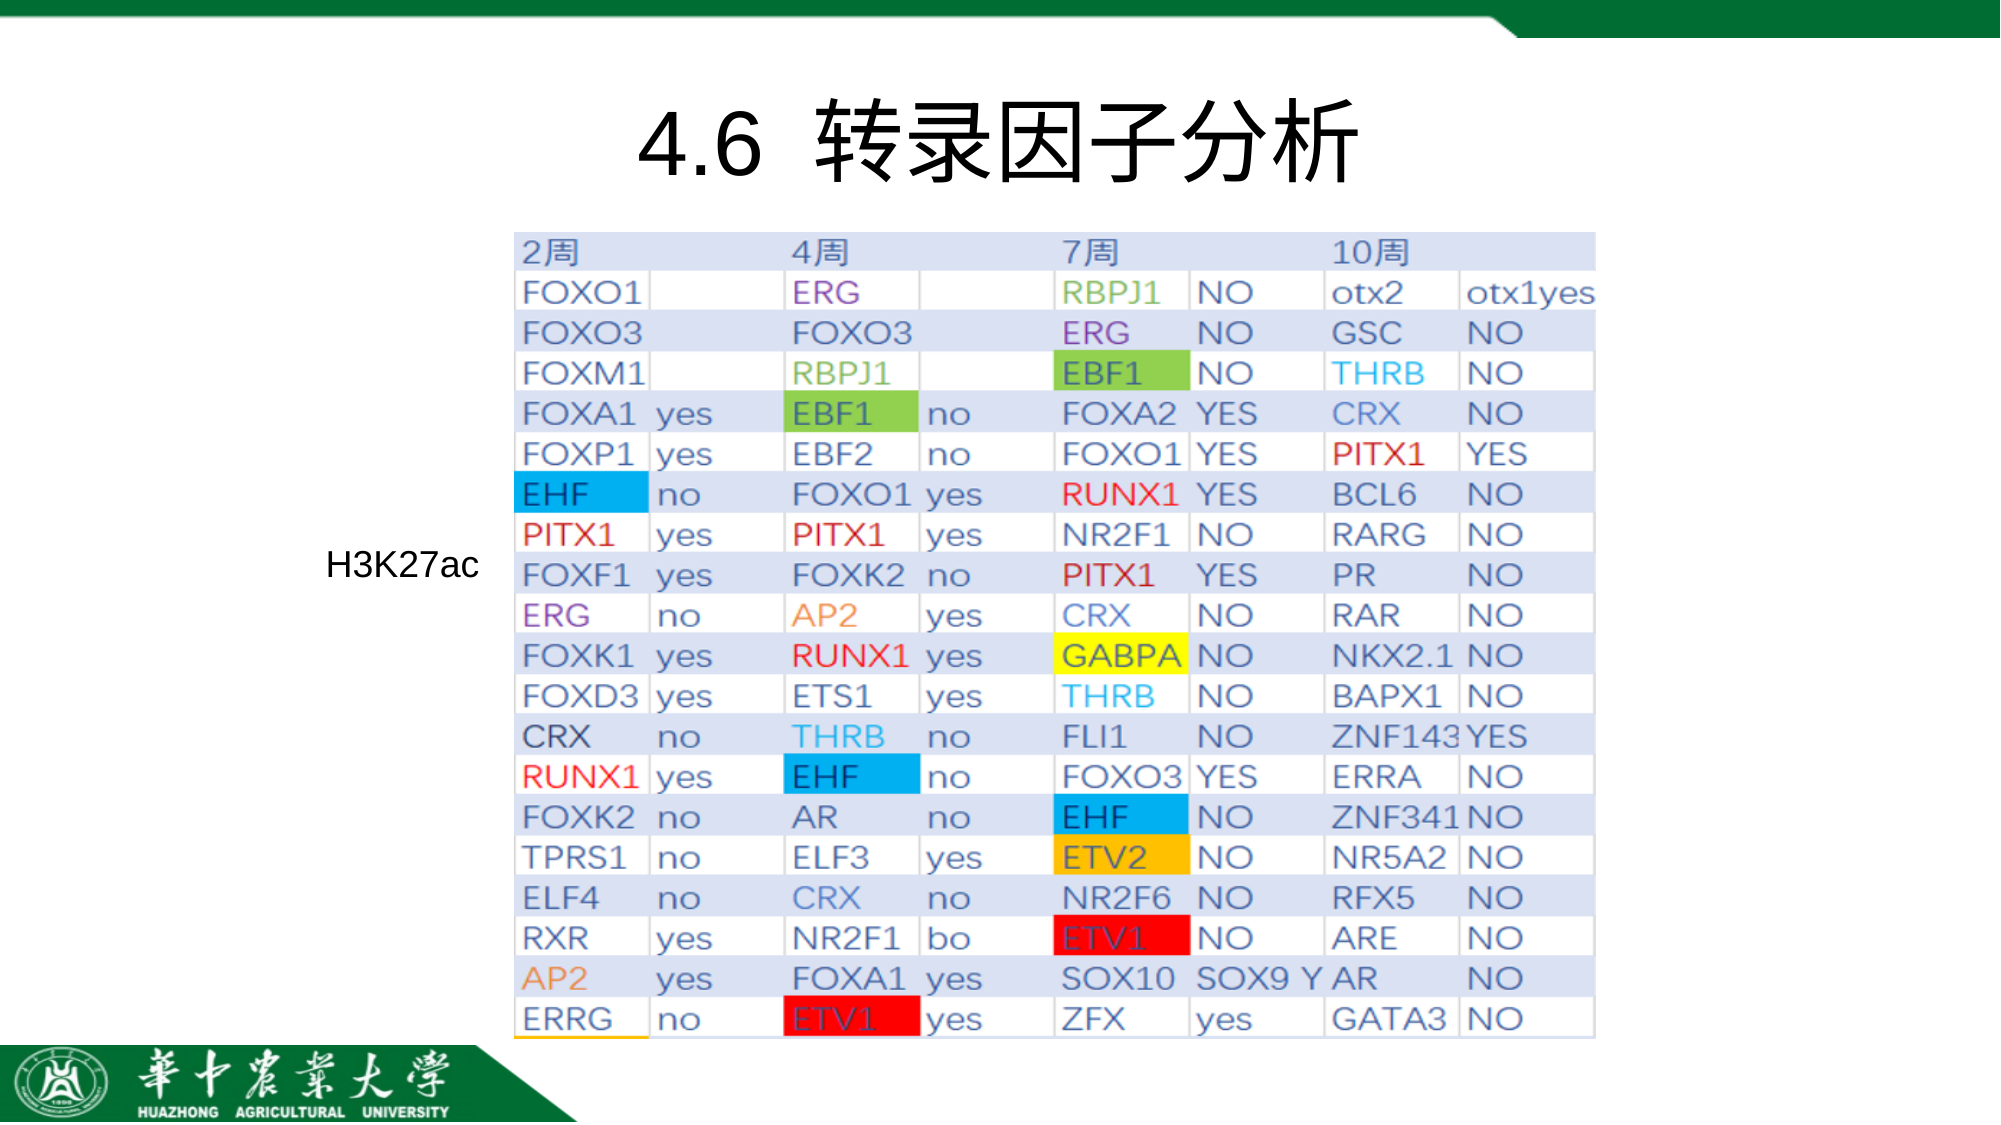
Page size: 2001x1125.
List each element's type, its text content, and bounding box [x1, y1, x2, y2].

picture [524, 484, 529, 505]
picture [0, 0, 2000, 38]
picture [0, 1045, 579, 1122]
picture [514, 232, 1596, 1040]
title 4.6 转录因子分析 [99, 44, 1901, 233]
text_box H3K27ac [310, 532, 495, 592]
